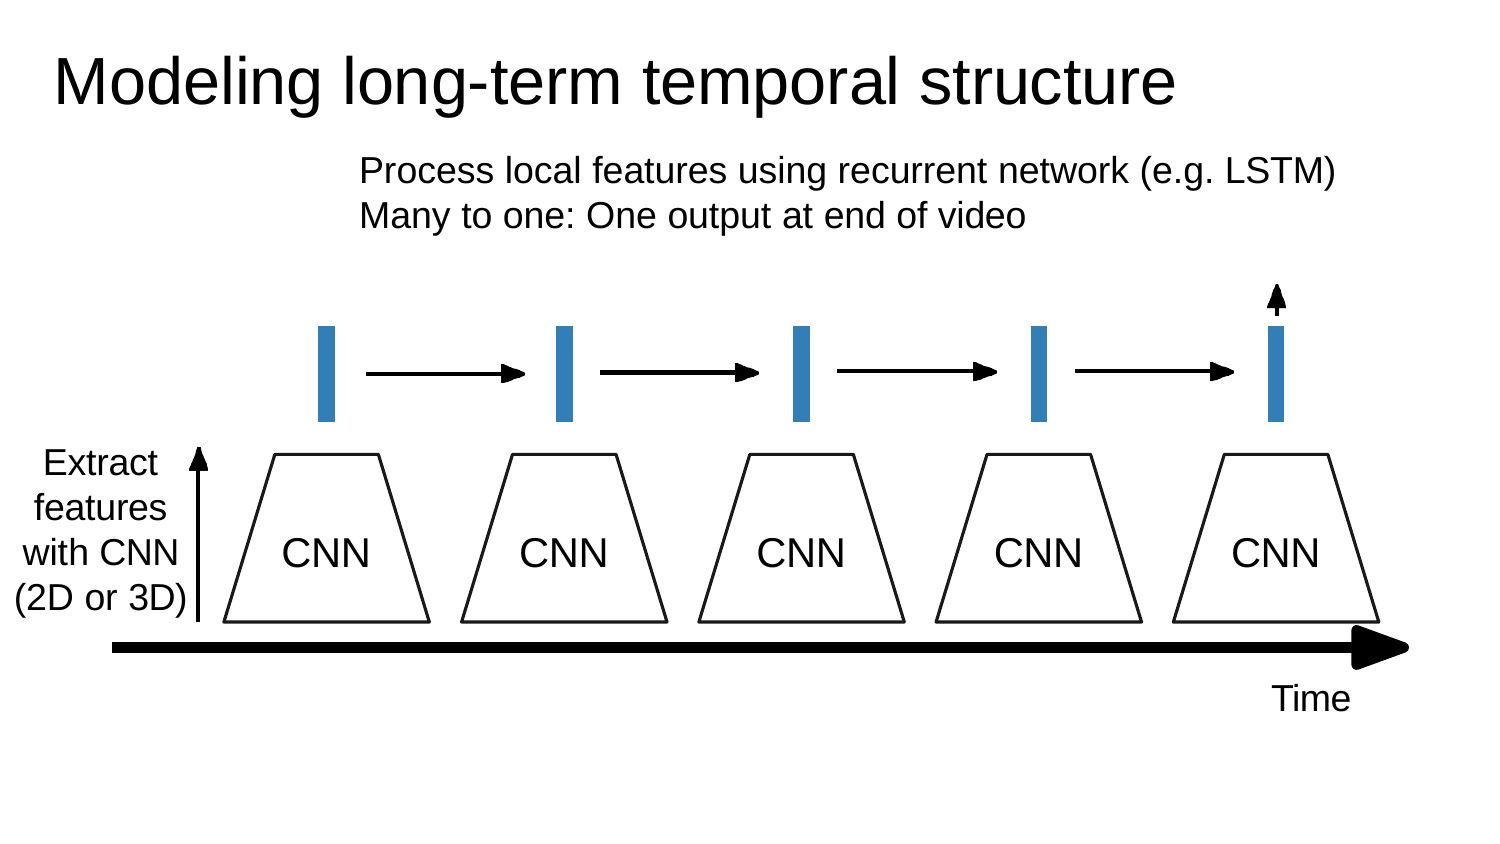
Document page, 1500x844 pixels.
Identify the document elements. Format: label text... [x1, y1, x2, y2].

text_box Extract features with CNN (2D or 3D) [10, 435, 190, 618]
text_box Time May 4, 2023 [1223, 674, 1485, 779]
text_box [189, 447, 208, 623]
picture [1267, 284, 1286, 316]
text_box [1074, 362, 1234, 381]
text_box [107, 452, 1410, 671]
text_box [599, 363, 760, 382]
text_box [365, 364, 525, 383]
title Modeling long-term temporal structure [0, 0, 1259, 149]
text_box Process local features using recurrent network (e.g. LSTM) Many to one: One output at end of video [357, 143, 1341, 236]
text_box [837, 362, 997, 381]
